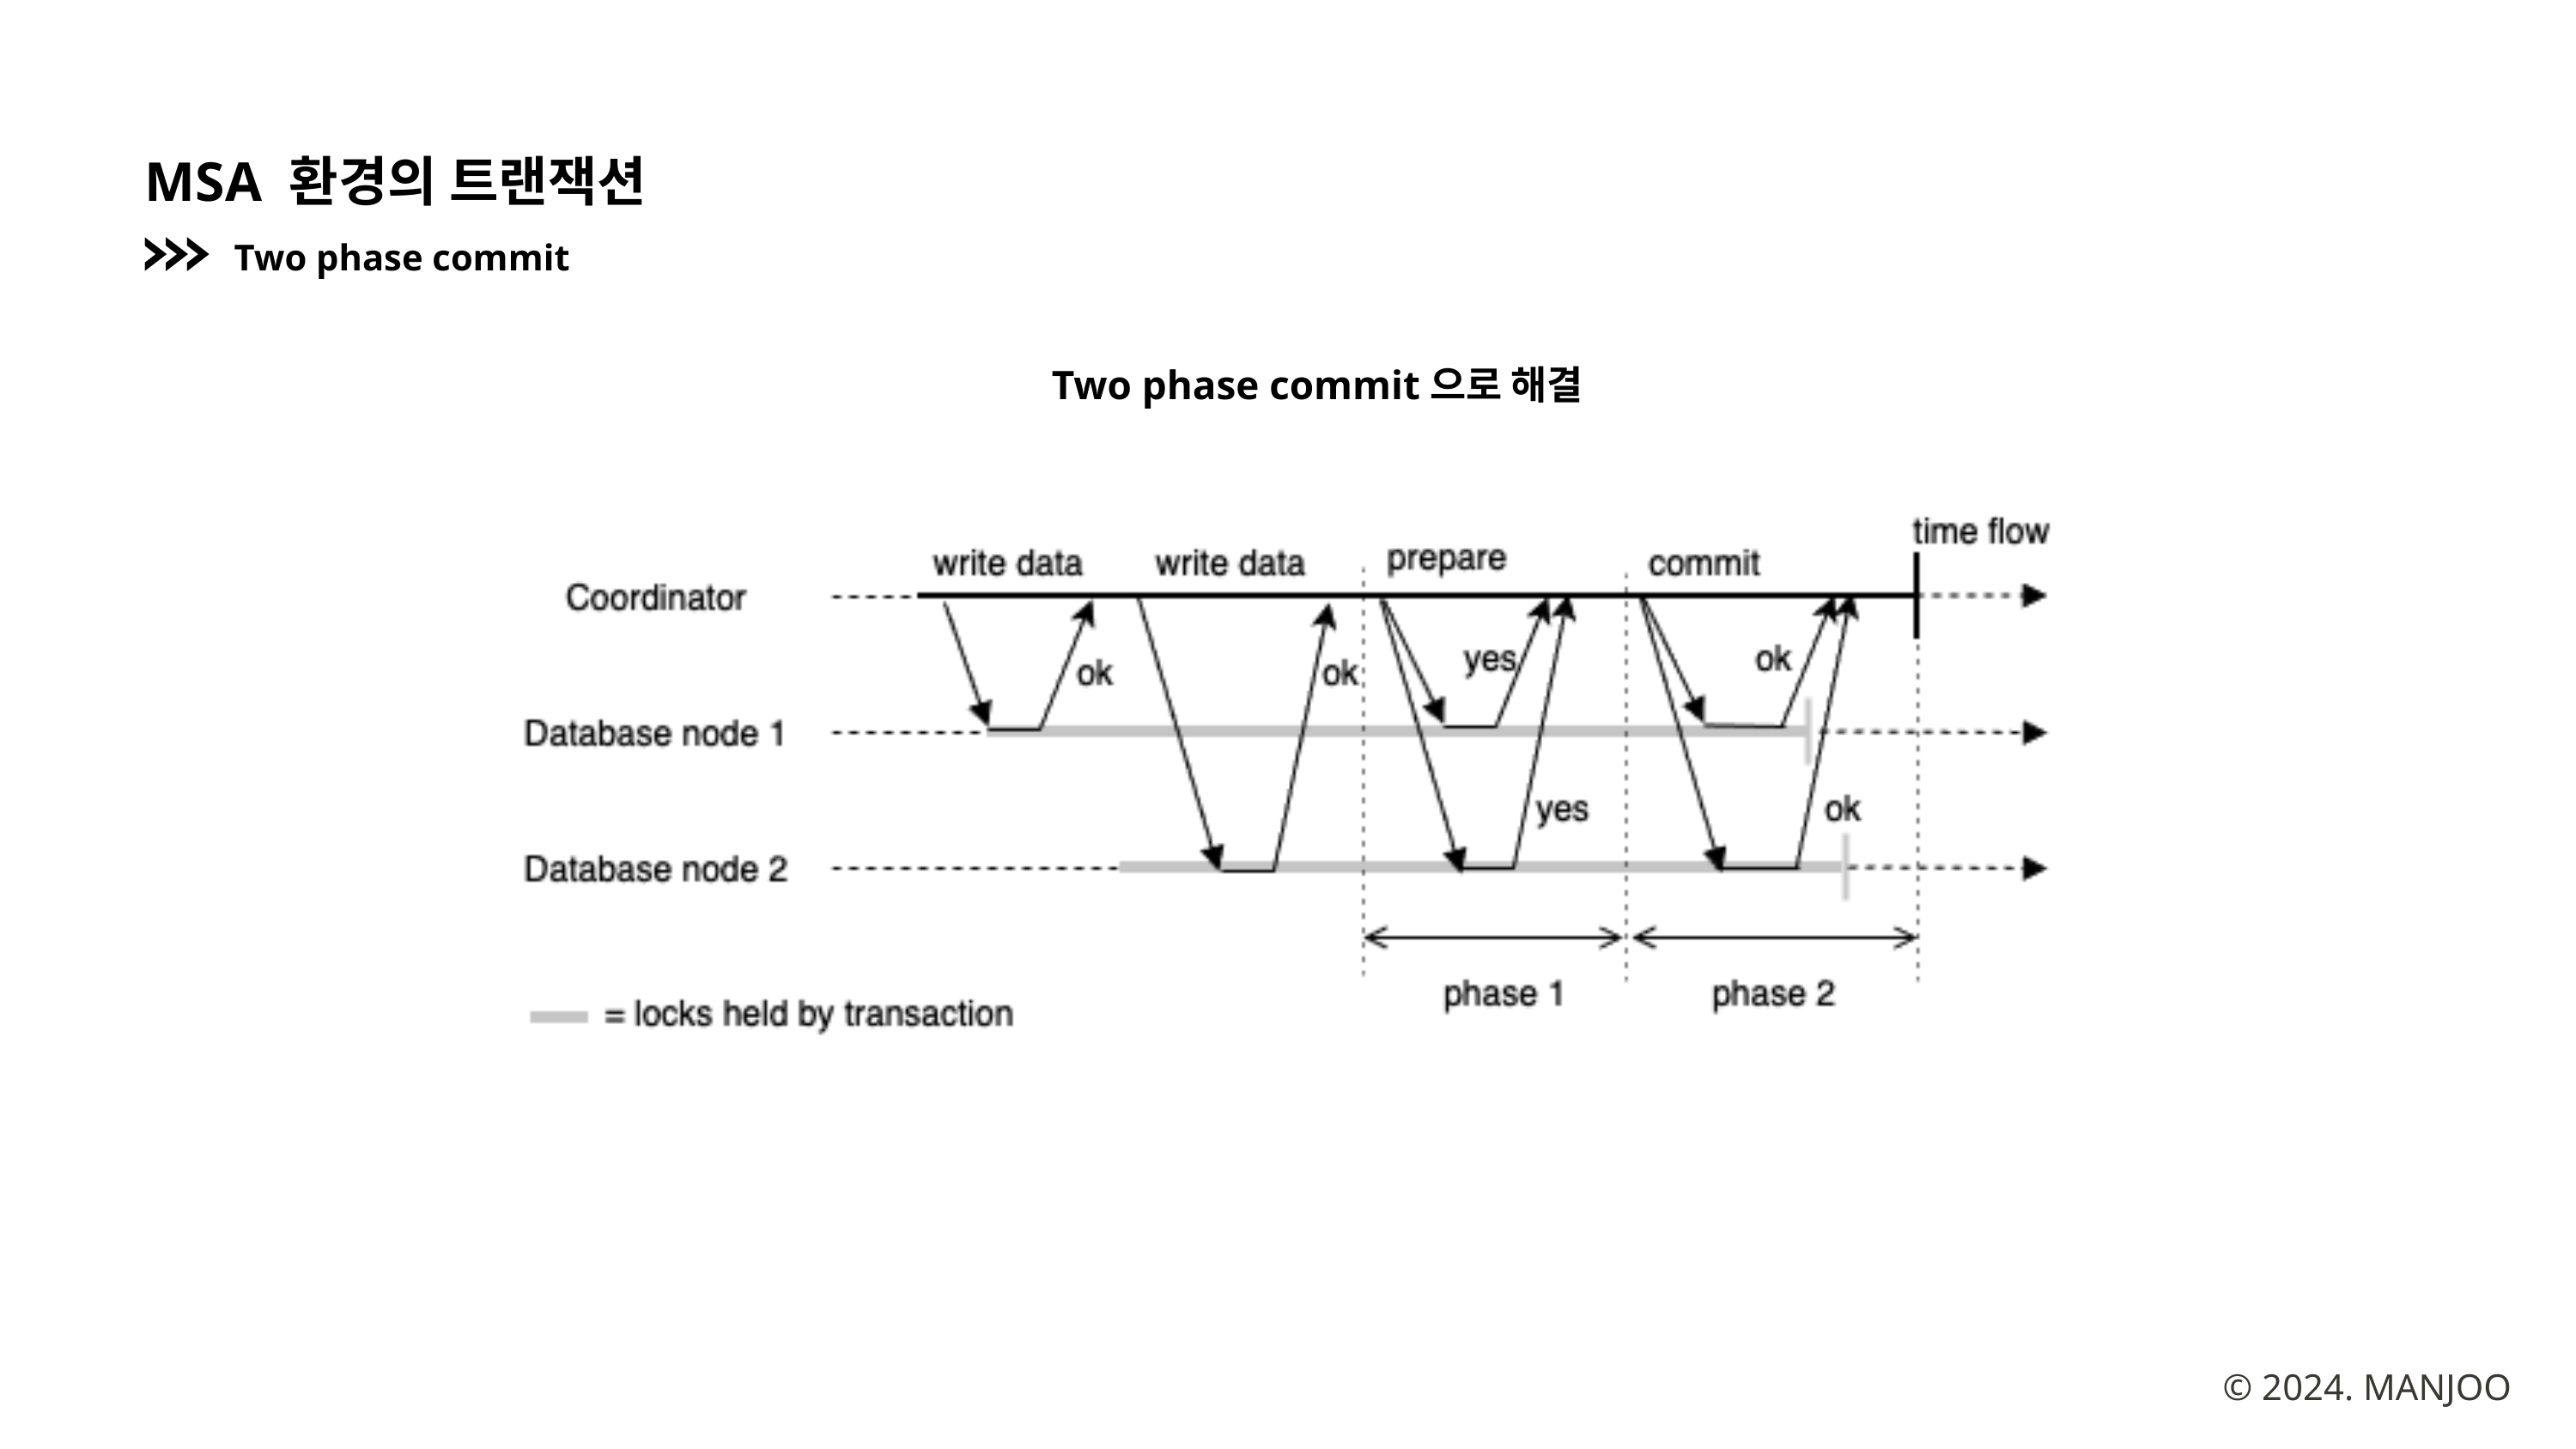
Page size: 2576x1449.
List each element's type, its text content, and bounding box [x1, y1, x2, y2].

text_box © 2024. MANJOO [2208, 1357, 2512, 1408]
text_box Two phase commit [234, 227, 1147, 328]
text_box Two phase commit으로 해결 [1051, 352, 1965, 464]
text_box [358, 423, 2218, 1137]
text_box MSA 환경의 트랜잭션 [144, 136, 945, 288]
